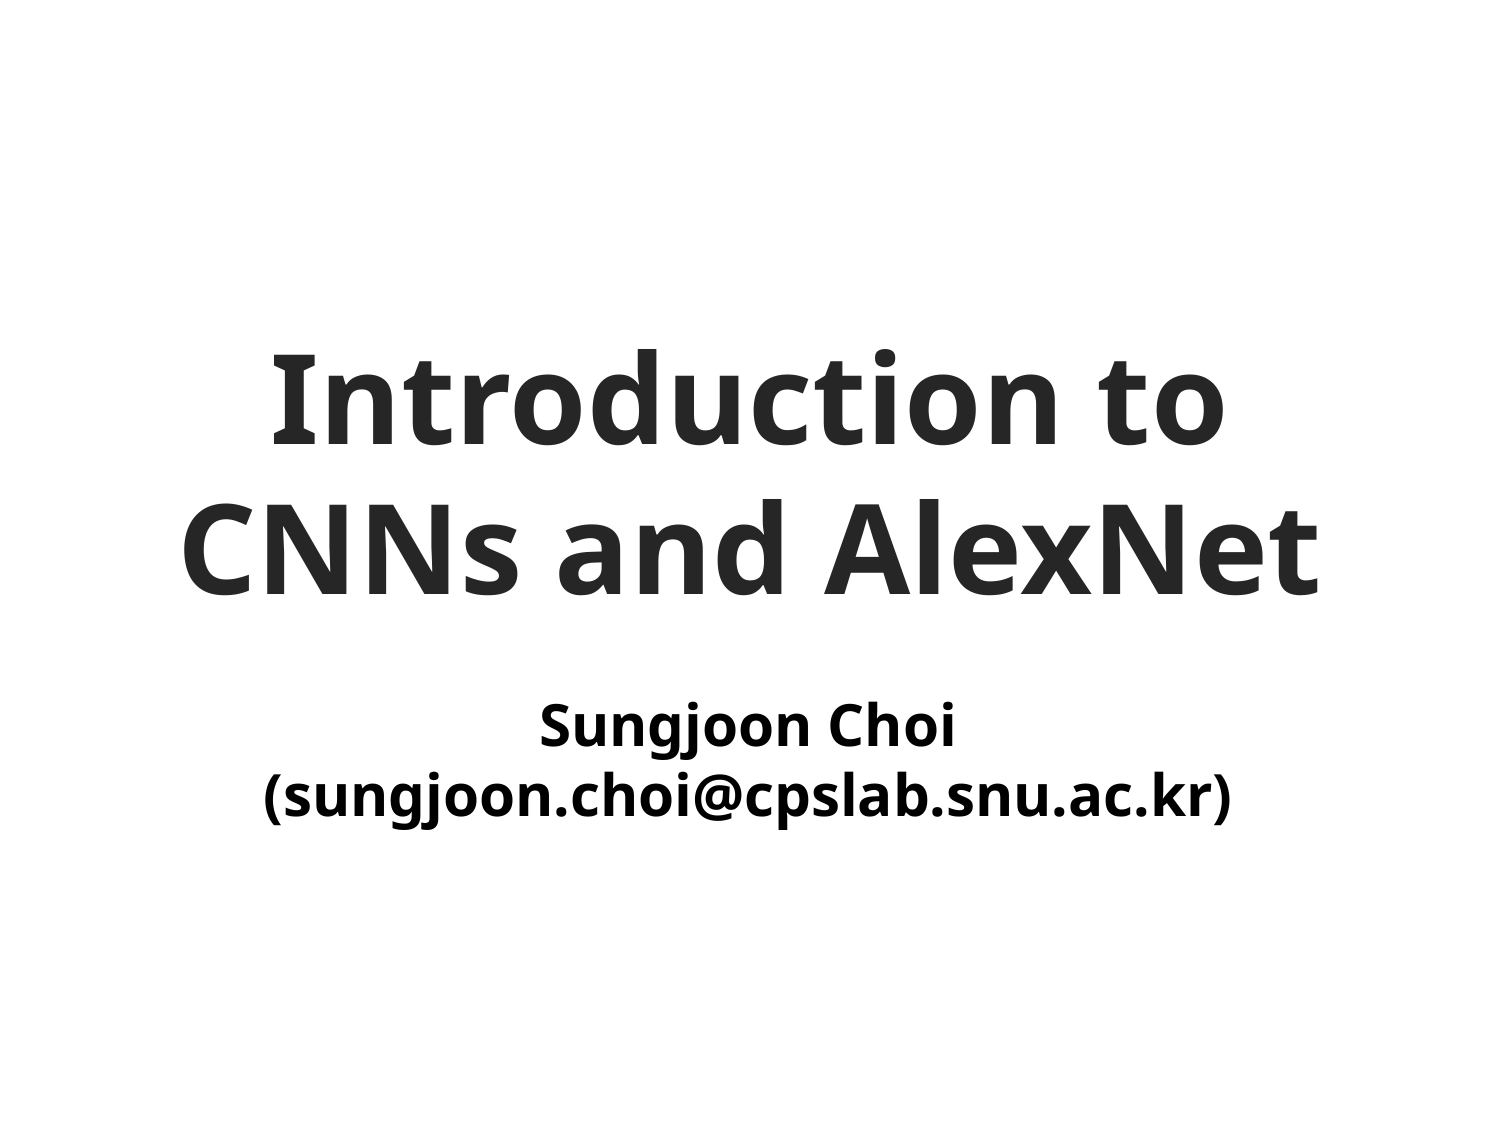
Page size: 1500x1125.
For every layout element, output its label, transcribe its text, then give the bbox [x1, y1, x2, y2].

text_box Sungjoon Choi (sungjoon.choi@cpslab.snu.ac.kr) [170, 680, 1326, 836]
text_box Introduction to CNNs and AlexNet [112, 349, 1388, 591]
